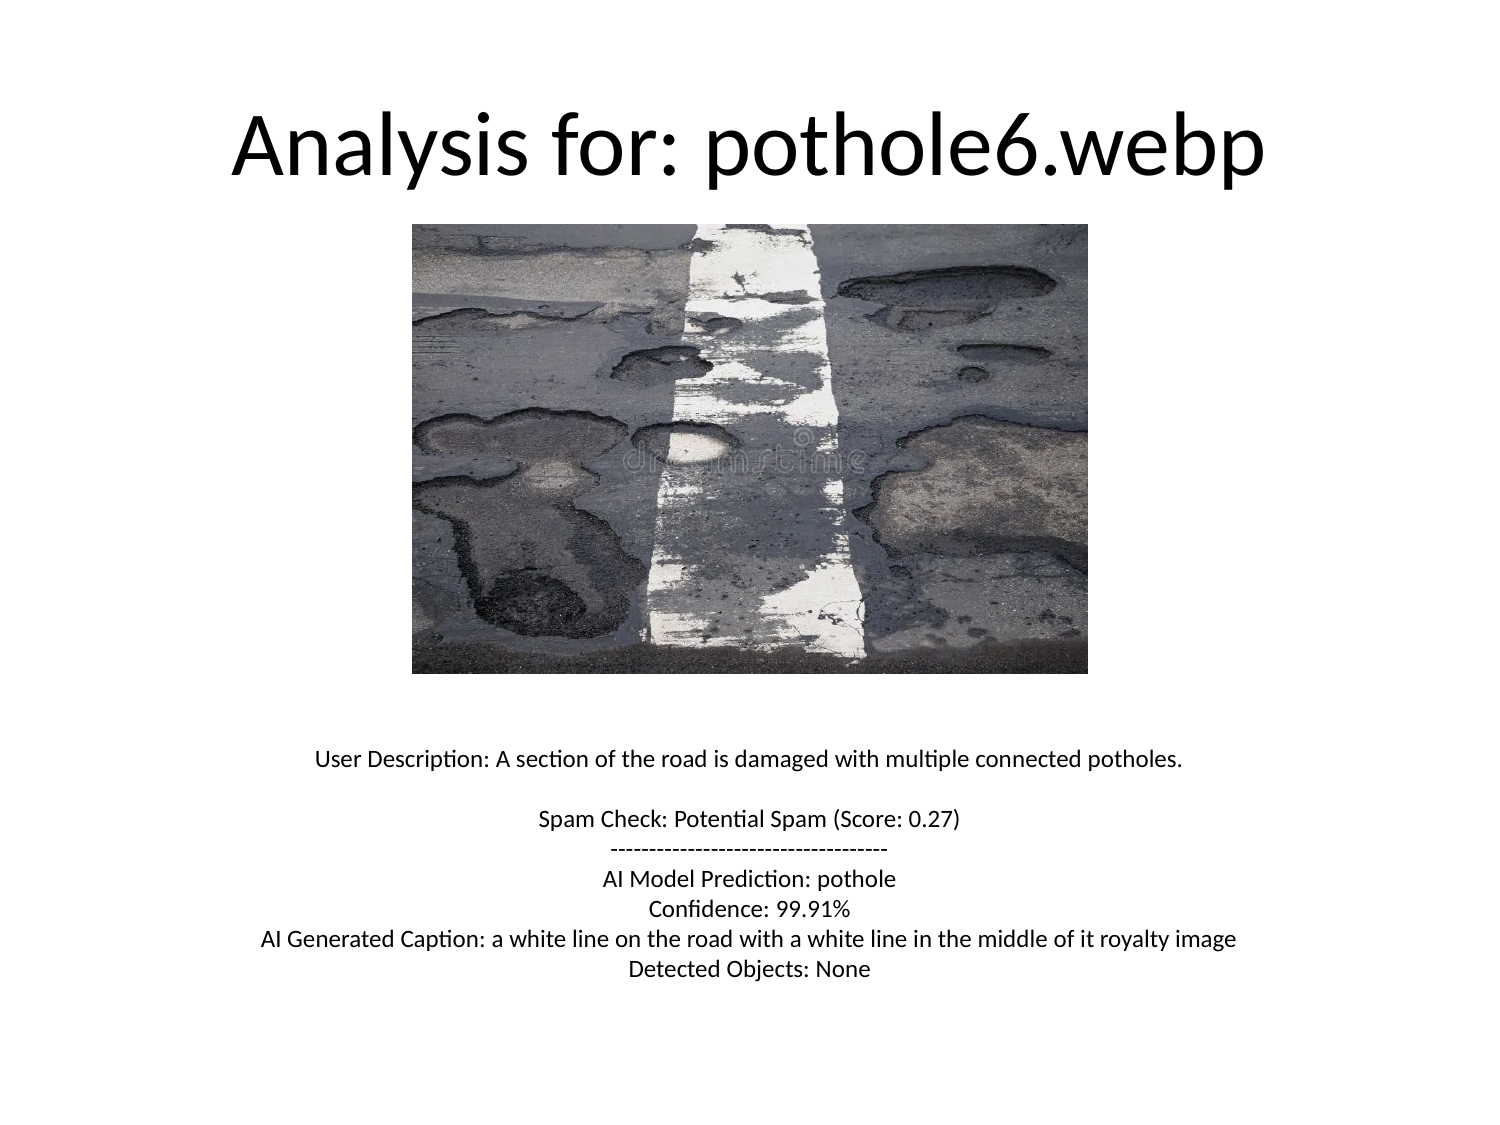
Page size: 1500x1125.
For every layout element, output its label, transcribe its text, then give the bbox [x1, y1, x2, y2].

title Analysis for: pothole6.webp [75, 45, 1425, 233]
picture [412, 224, 1088, 675]
text_box User Description: A section of the road is damaged with multiple connected potholes. Spam Check: Potential Spam (Score: 0.27) ------------------------------------ AI Model Prediction: pothole Confidence: 99.91% AI Generated Caption: a white line on the road with a white line in the middle of it royalty image Detected Objects: None [149, 674, 1350, 1050]
